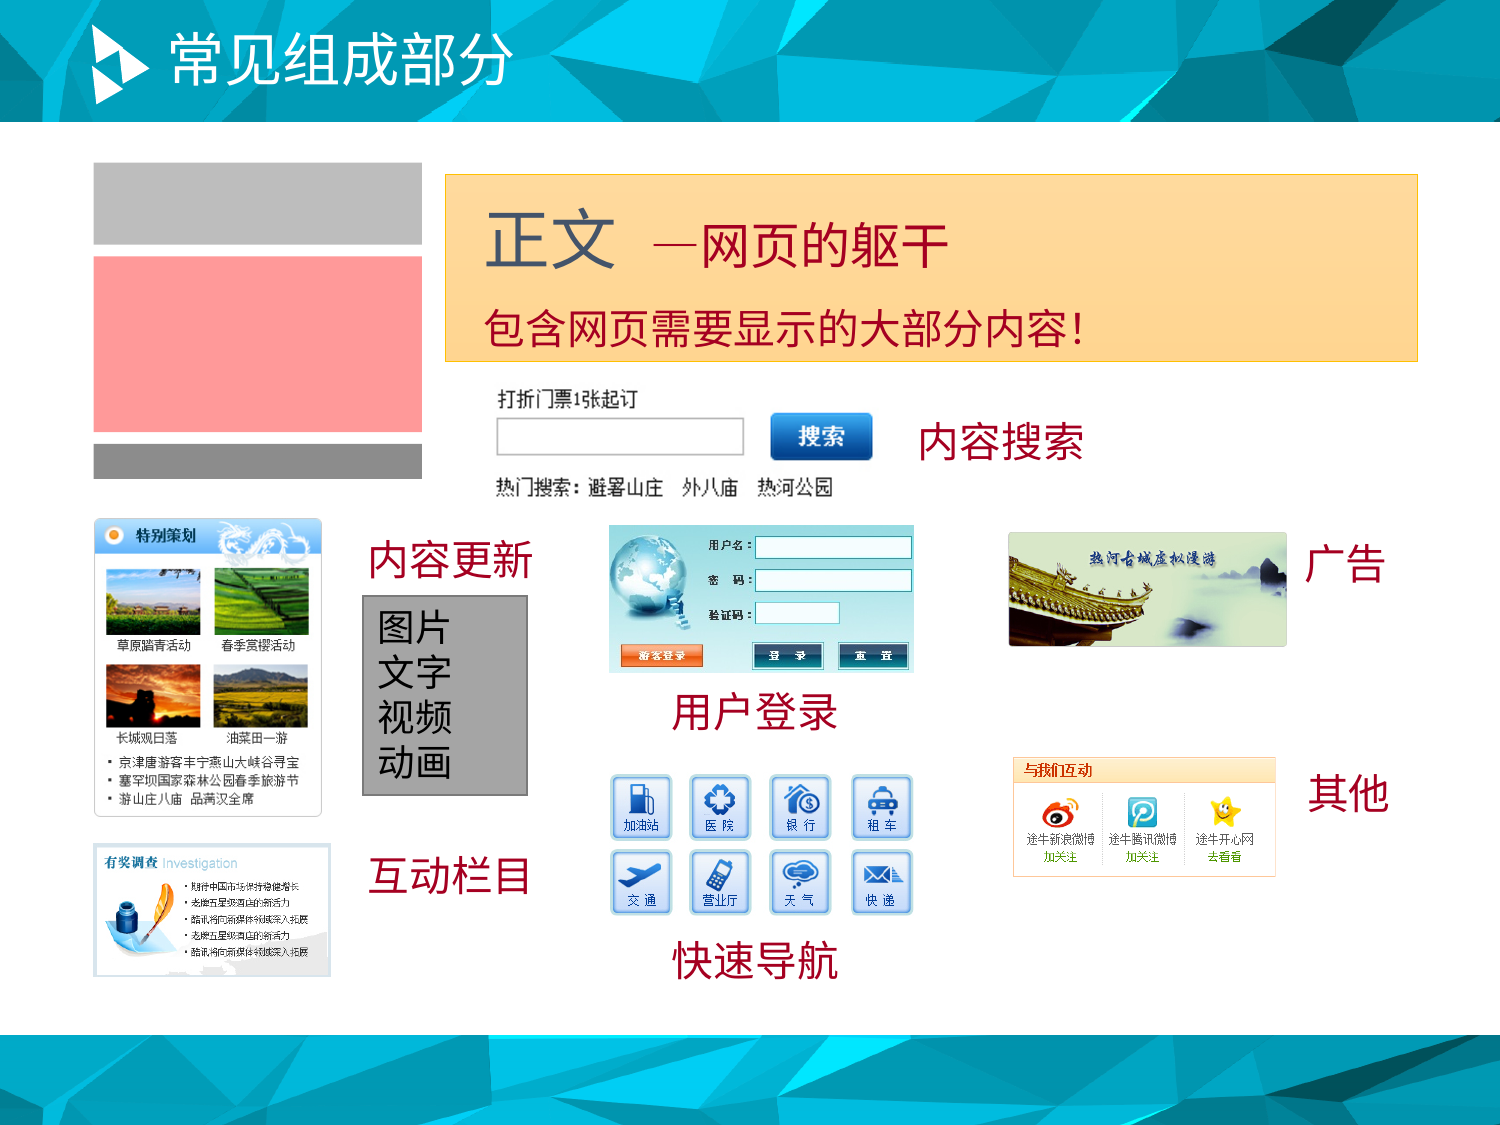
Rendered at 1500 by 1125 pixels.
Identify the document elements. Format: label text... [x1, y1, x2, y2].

picture [0, 1035, 1500, 1125]
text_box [93, 377, 1407, 994]
text_box [445, 174, 1418, 362]
title 常见组成部分 [151, 11, 1446, 115]
picture [0, 0, 1500, 122]
text_box [93, 256, 422, 377]
text_box [93, 162, 422, 245]
text_box 正文 —网页的躯干 包含网页需要显示的大部分内容！ [468, 150, 1454, 361]
